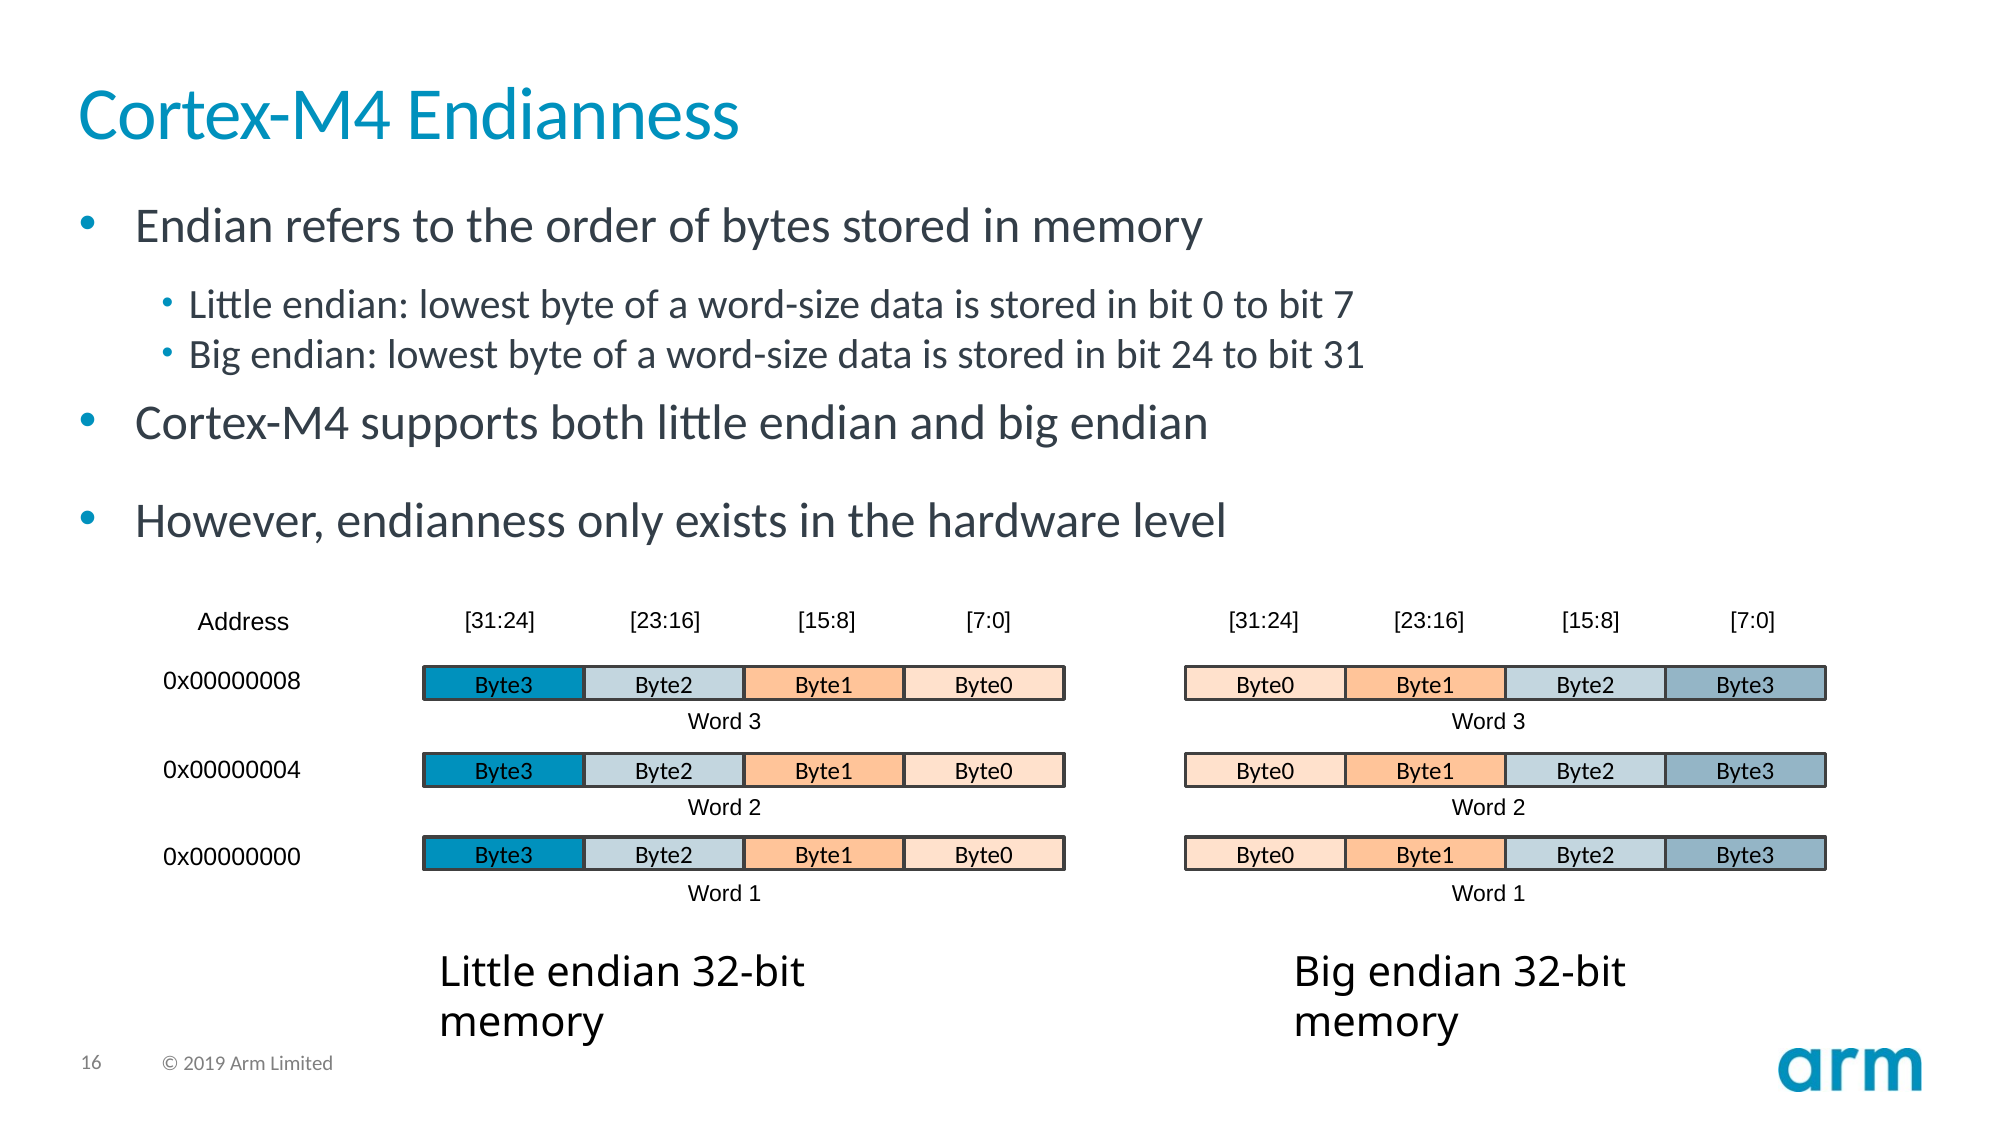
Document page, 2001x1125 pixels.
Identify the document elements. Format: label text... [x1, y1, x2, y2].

picture [1889, 1048, 1903, 1053]
list Endian refers to the order of bytes stored in memory Little endian: lowest byte of a word-size data is stored in bit 0 to bit 7 Big endian: lowest byte of a word-size data is stored in bit 24 to bit 31 Cortex-M4 supports both little endian and big endian However, endianness only exists in the hardware level [78, 192, 1922, 1004]
picture [1911, 1048, 1922, 1062]
picture [1778, 1072, 1794, 1092]
picture [1788, 1056, 1812, 1083]
title Cortex-M4 Endianness [78, 78, 1922, 186]
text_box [141, 597, 1859, 1004]
picture [1803, 1048, 1922, 1092]
picture [1778, 1048, 1794, 1067]
